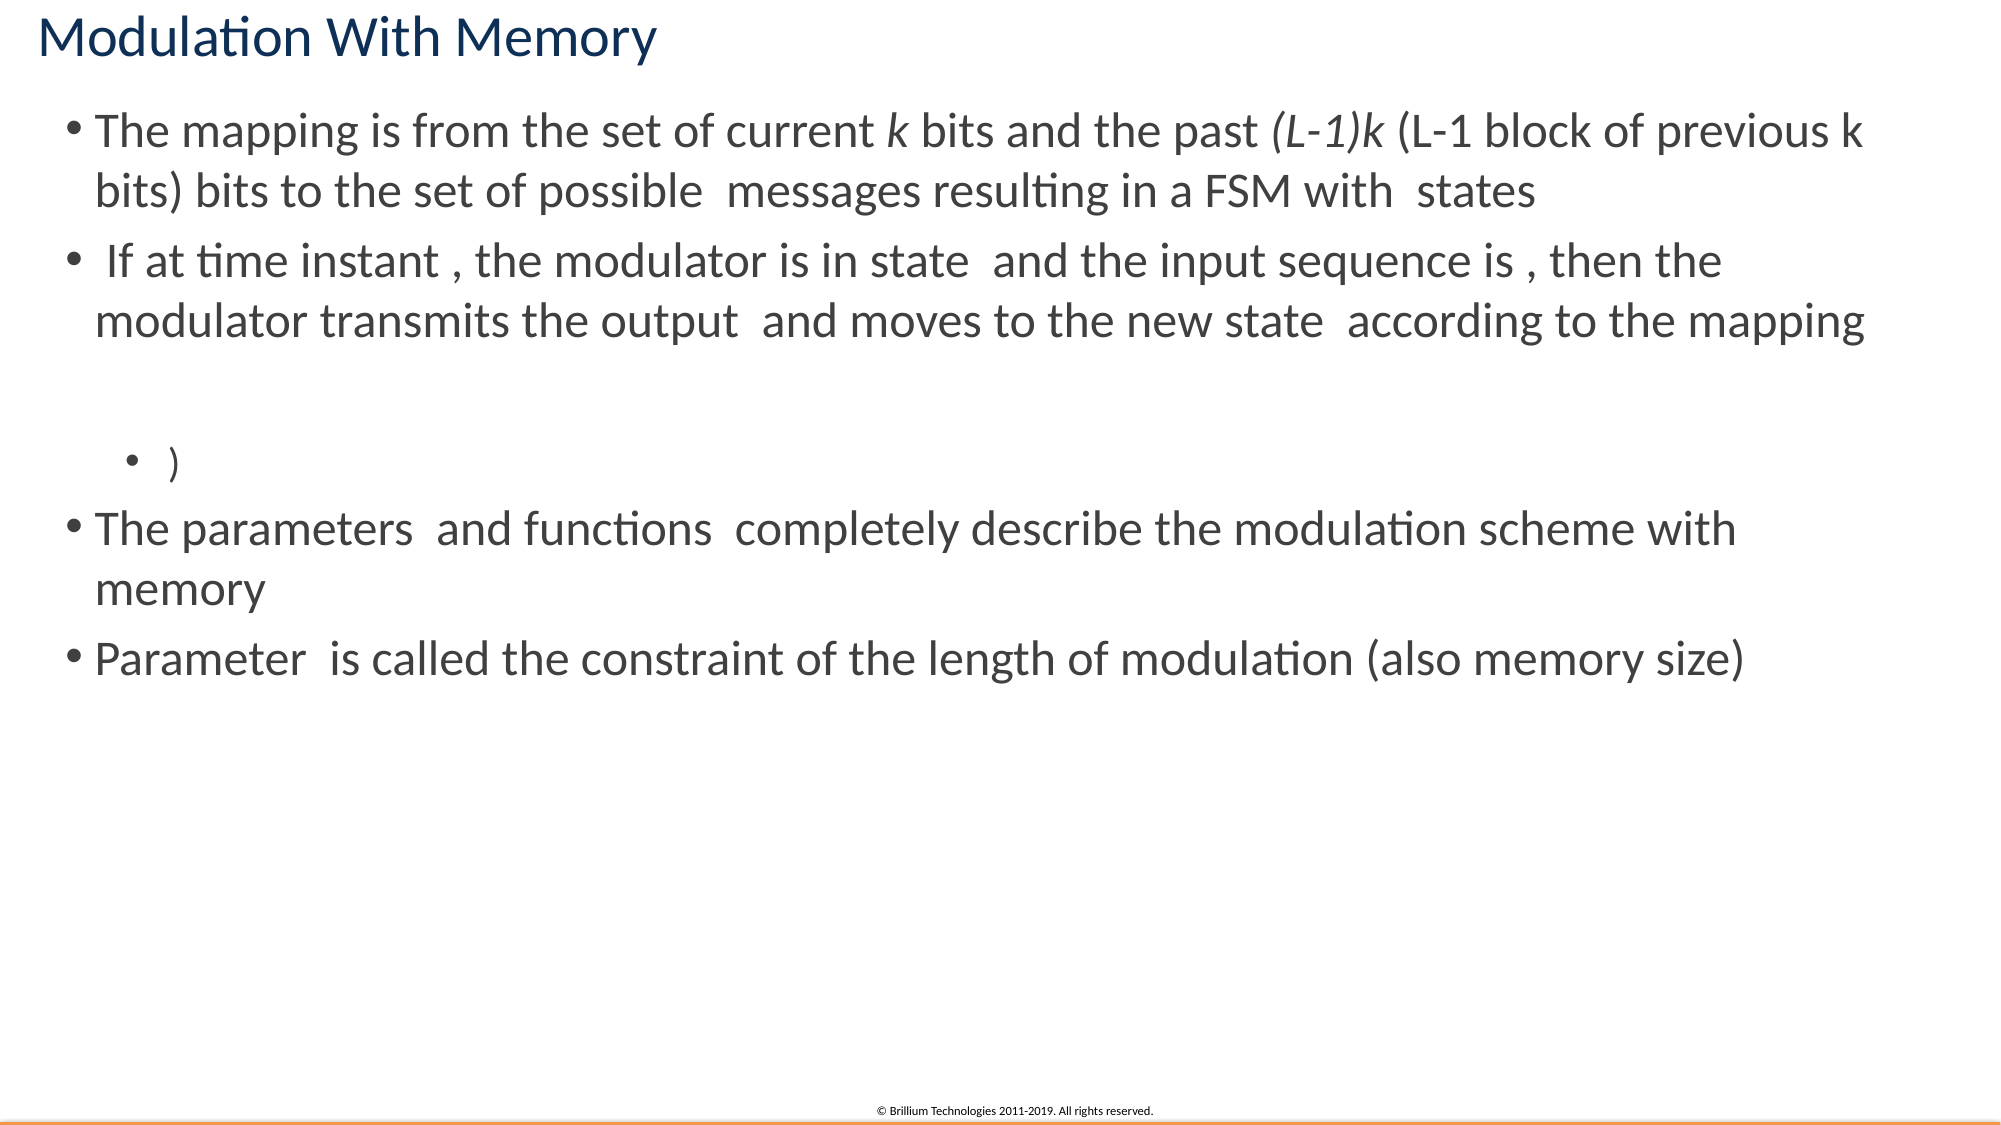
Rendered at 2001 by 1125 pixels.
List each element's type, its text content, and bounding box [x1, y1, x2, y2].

title Modulation With Memory [22, 0, 1900, 66]
